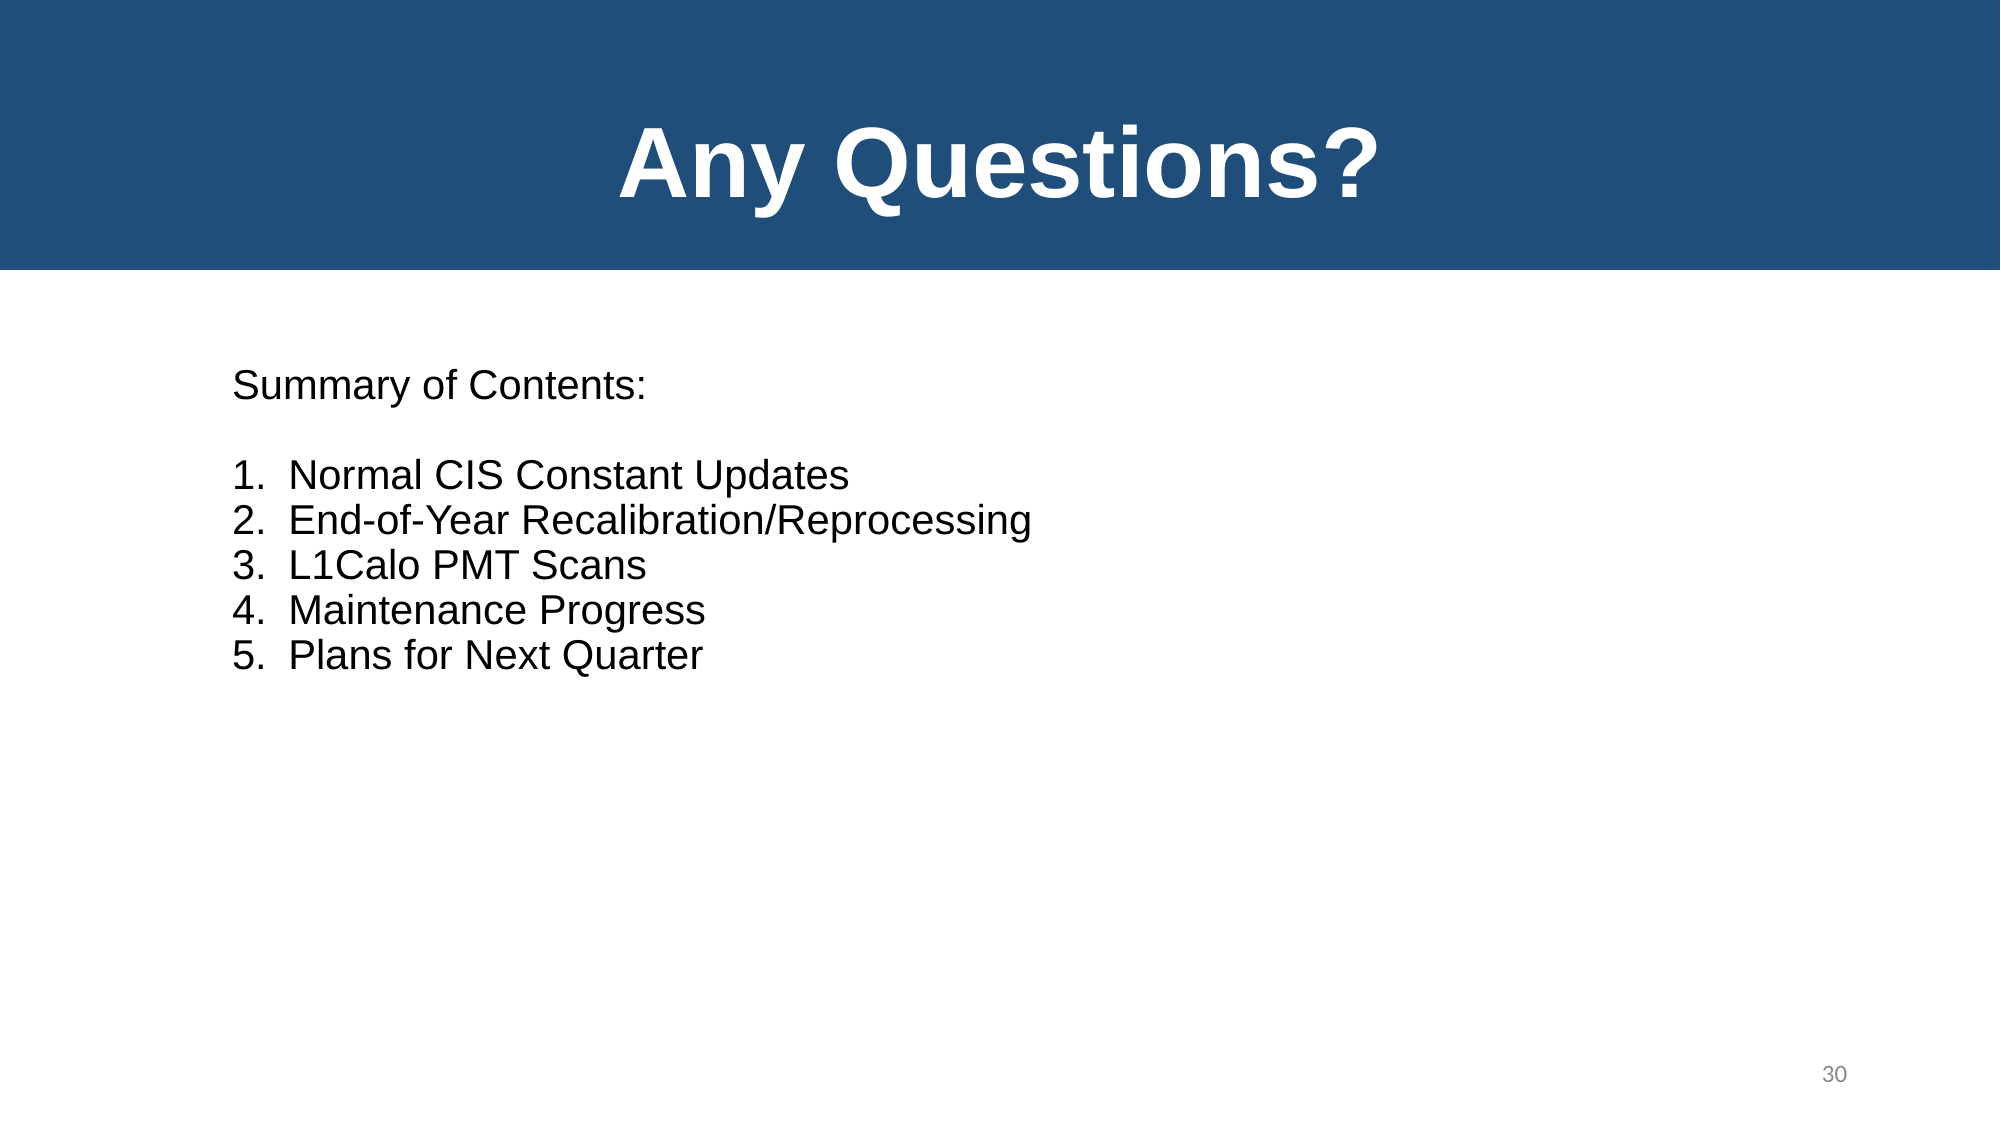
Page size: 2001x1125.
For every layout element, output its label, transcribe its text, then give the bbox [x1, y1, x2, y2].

slide_number ‹#› [1412, 1042, 1863, 1103]
list Summary of Contents: Normal CIS Constant Updates End-of-Year Recalibration/Reprocessing L1Calo PMT Scans Maintenance Progress Plans for Next Quarter [217, 355, 1783, 983]
text_box Any Questions? [0, 0, 2000, 270]
